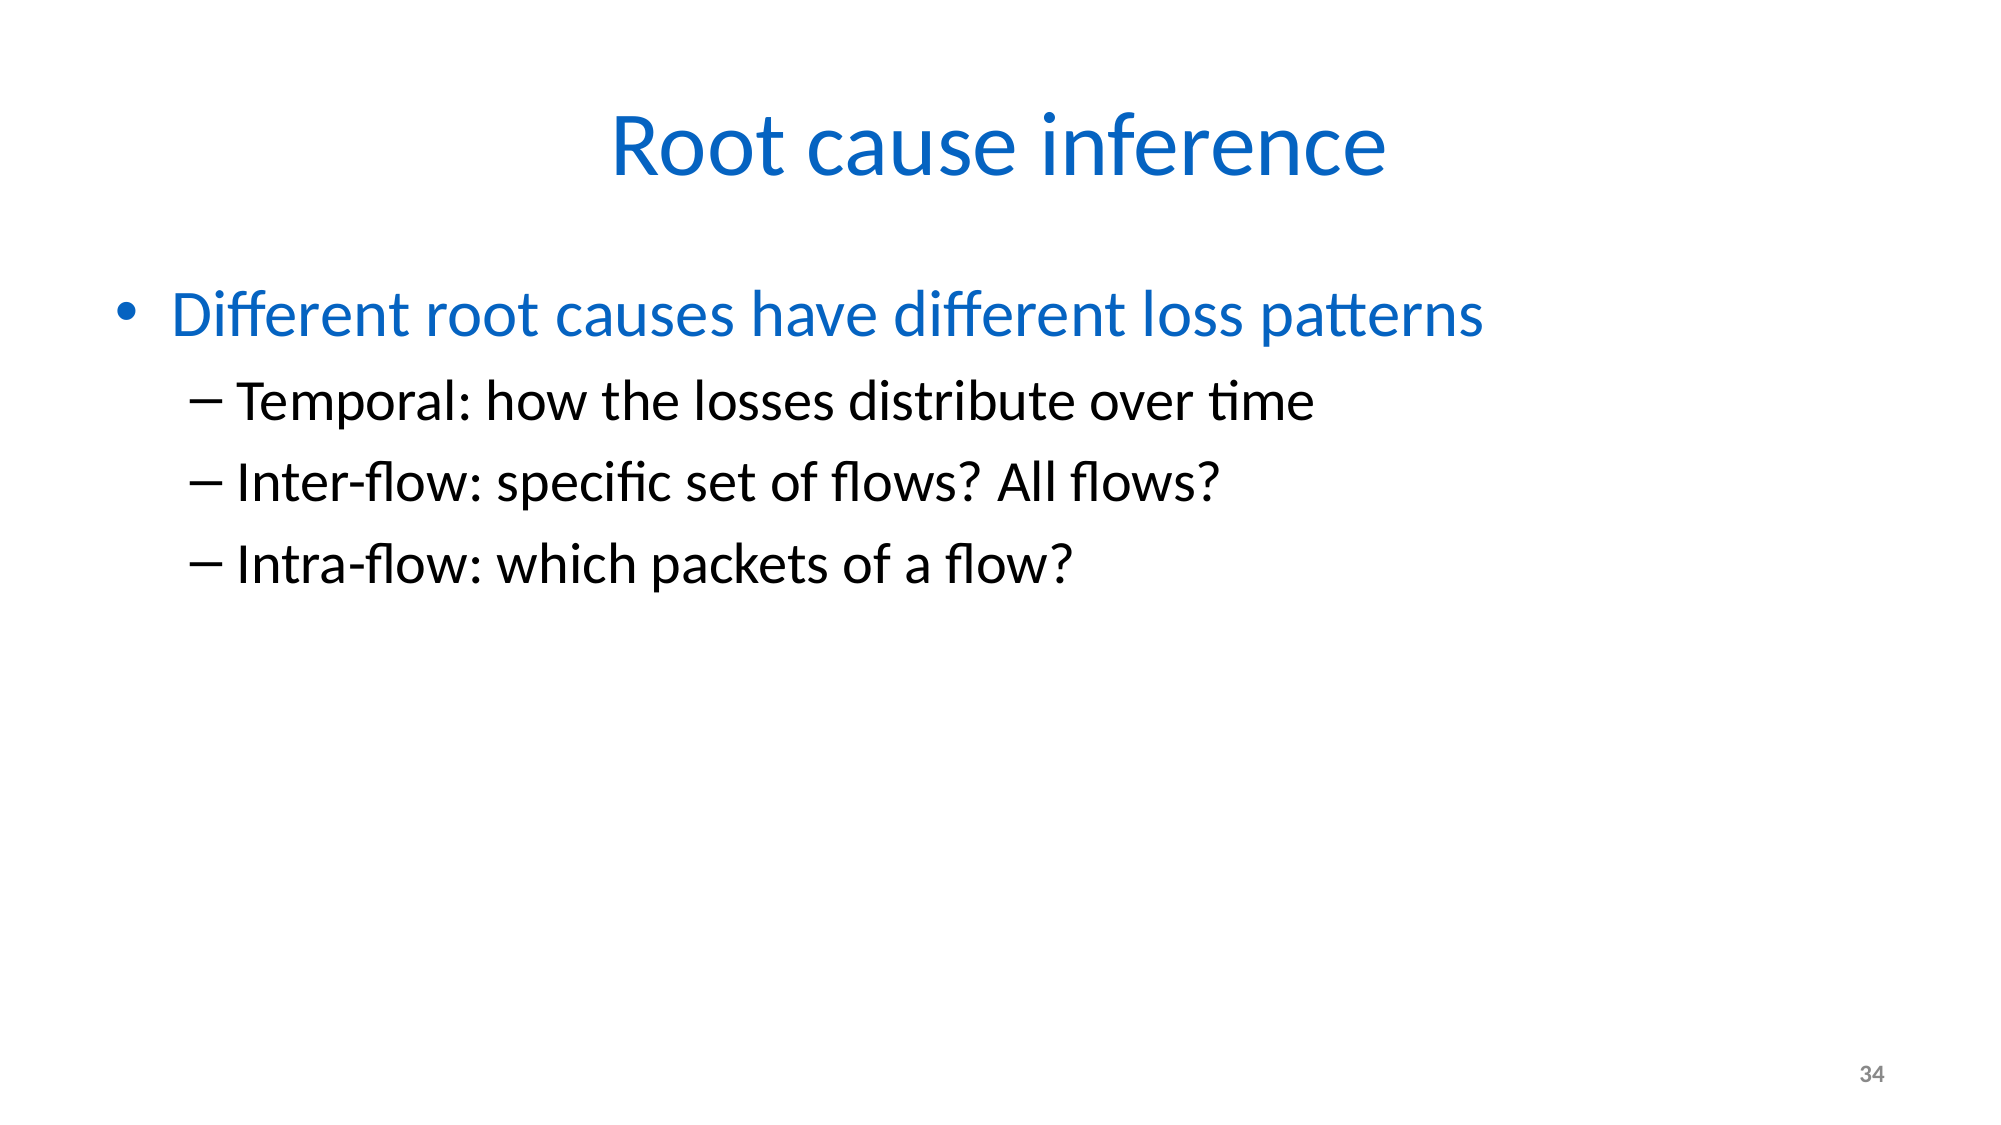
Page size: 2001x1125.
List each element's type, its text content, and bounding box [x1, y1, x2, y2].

title Root cause inference [99, 44, 1901, 233]
slide_number 34 [1433, 1042, 1900, 1103]
list Different root causes have different loss patterns Temporal: how the losses distribute over time Inter-flow: specific set of flows? All flows? Intra-flow: which packets of a flow? [99, 262, 1901, 1006]
